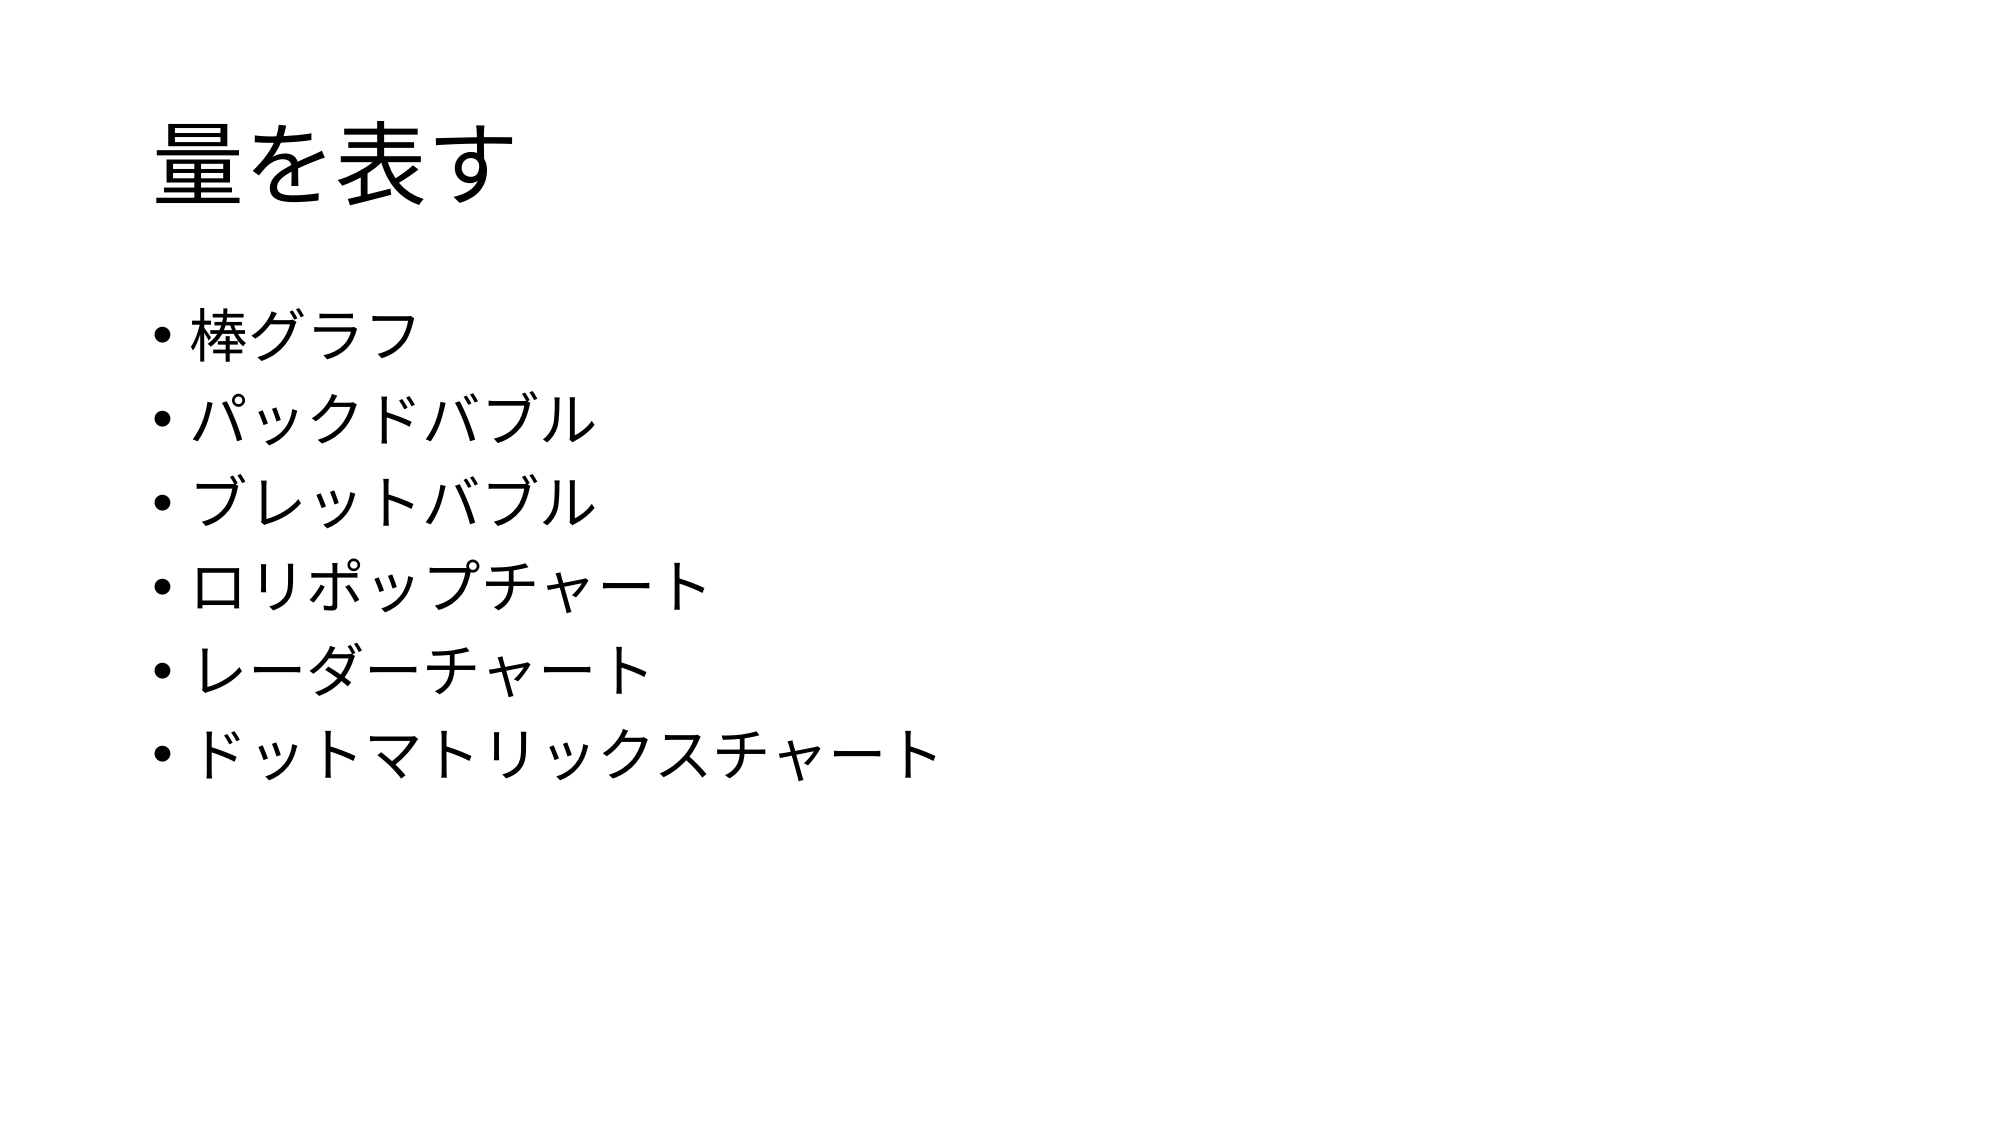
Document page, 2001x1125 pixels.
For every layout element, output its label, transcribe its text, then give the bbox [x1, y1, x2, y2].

list 棒グラフ パックドバブル ブレットバブル ロリポップチャート レーダーチャート ドットマトリックスチャート [137, 299, 1863, 1014]
title 量を表す [137, 59, 1863, 278]
